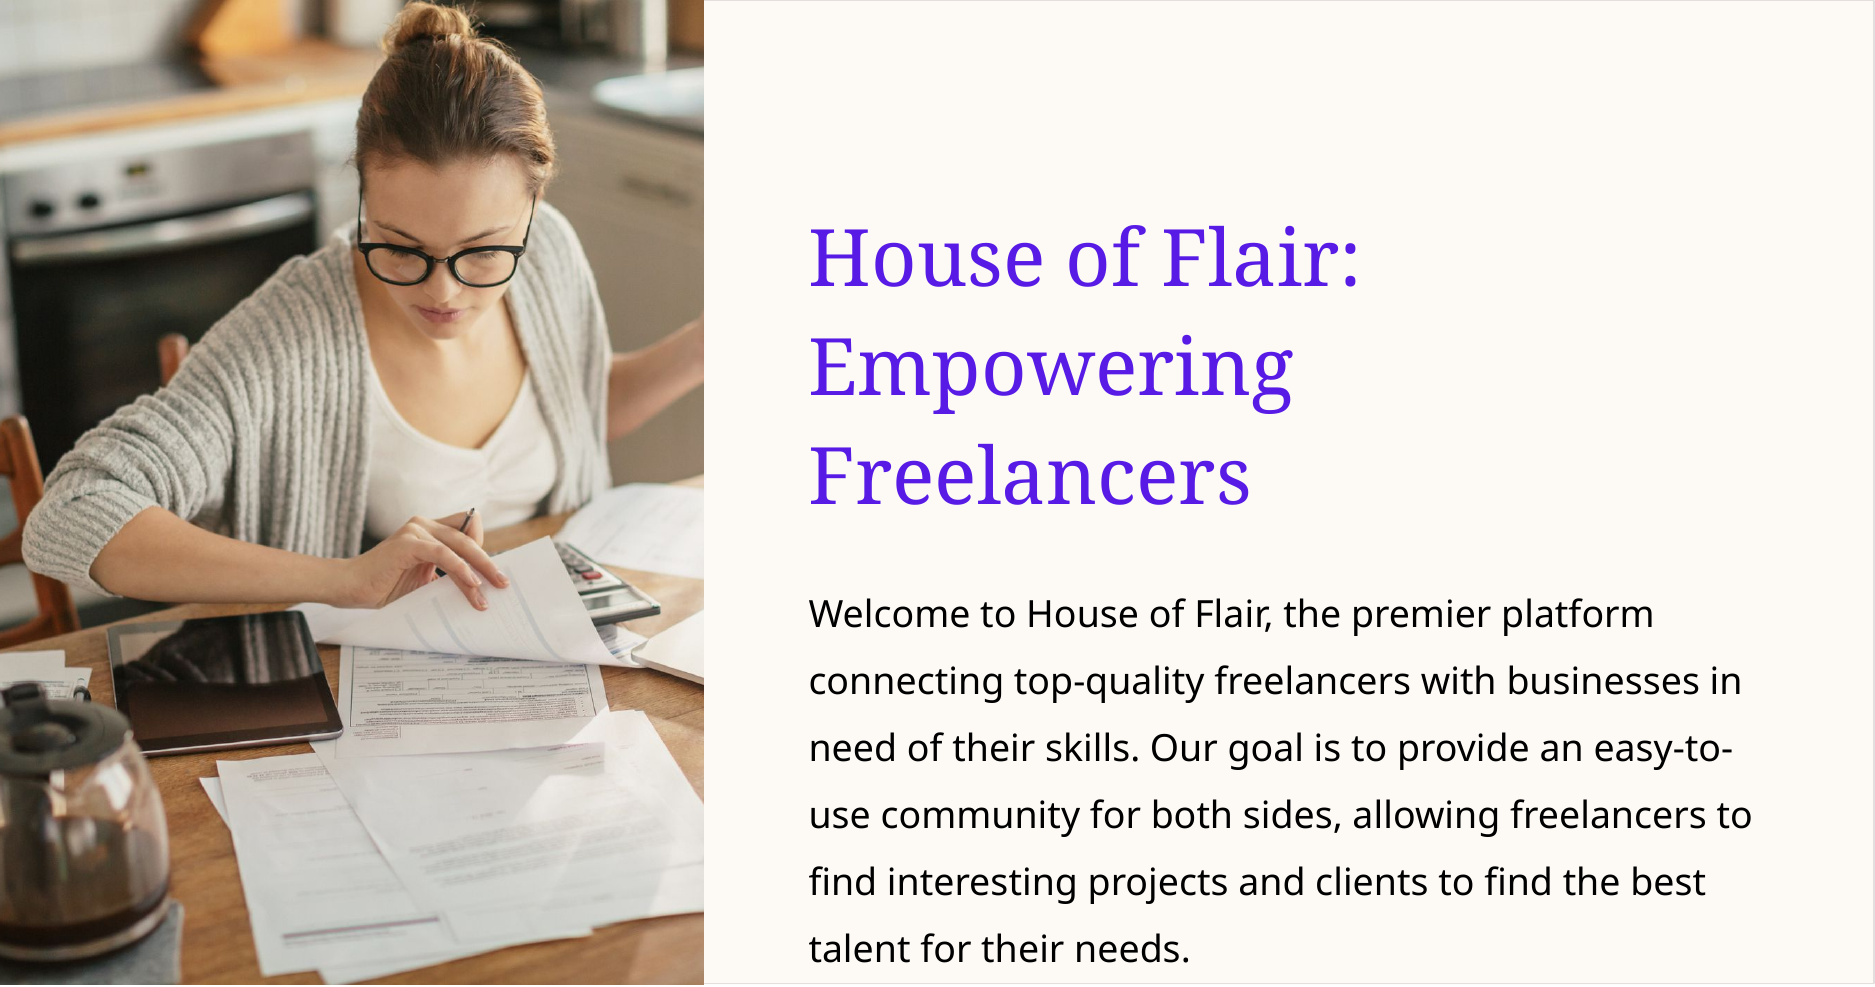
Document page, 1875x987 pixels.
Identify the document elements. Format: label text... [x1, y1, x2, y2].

text_box Welcome to House of Flair, the premier platform connecting top-quality freelancers with businesses in need of their skills. Our goal is to provide an easy-to-use community for both sides, allowing freelancers to find interesting projects and clients to find the best talent for their needs. [806, 565, 1775, 970]
picture [0, 0, 704, 985]
title House of Flair: Empowering Freelancers [806, 190, 1382, 521]
